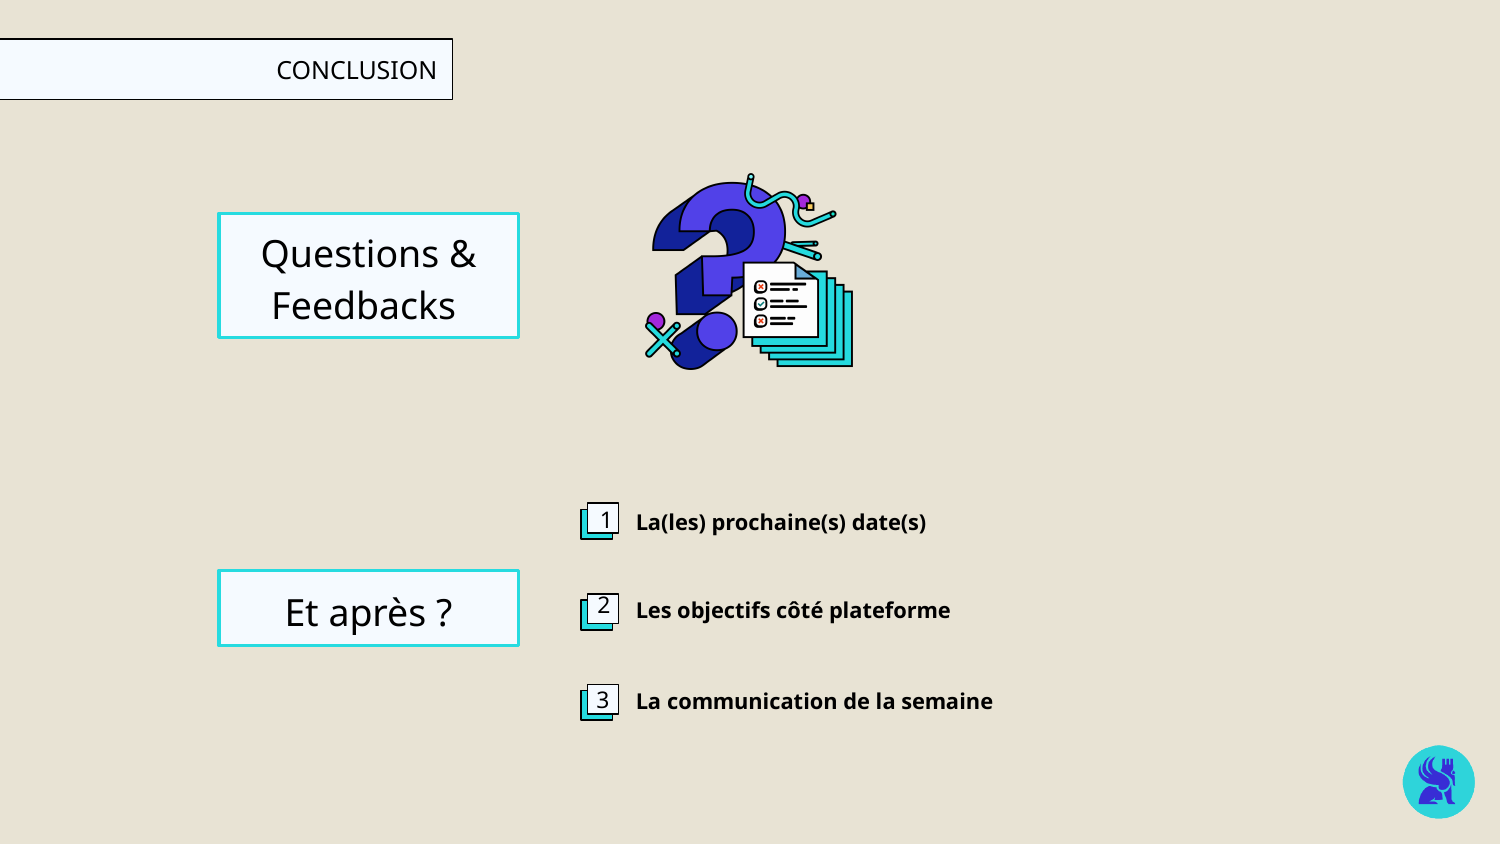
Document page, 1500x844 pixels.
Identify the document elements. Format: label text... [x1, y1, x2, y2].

subtitle Et après ? [218, 569, 519, 647]
text_box 1 [584, 490, 616, 575]
picture [644, 173, 853, 370]
text_box 2 [582, 575, 619, 671]
text_box La communication de la semaine [626, 674, 1031, 727]
picture [1402, 745, 1475, 819]
title CONCLUSION [0, 38, 453, 100]
text_box 3 [579, 671, 626, 756]
text_box La(les) prochaine(s) date(s) [620, 493, 1096, 551]
subtitle Questions & Feedbacks [218, 212, 519, 338]
text_box Les objectifs côté plateforme [620, 583, 1009, 637]
